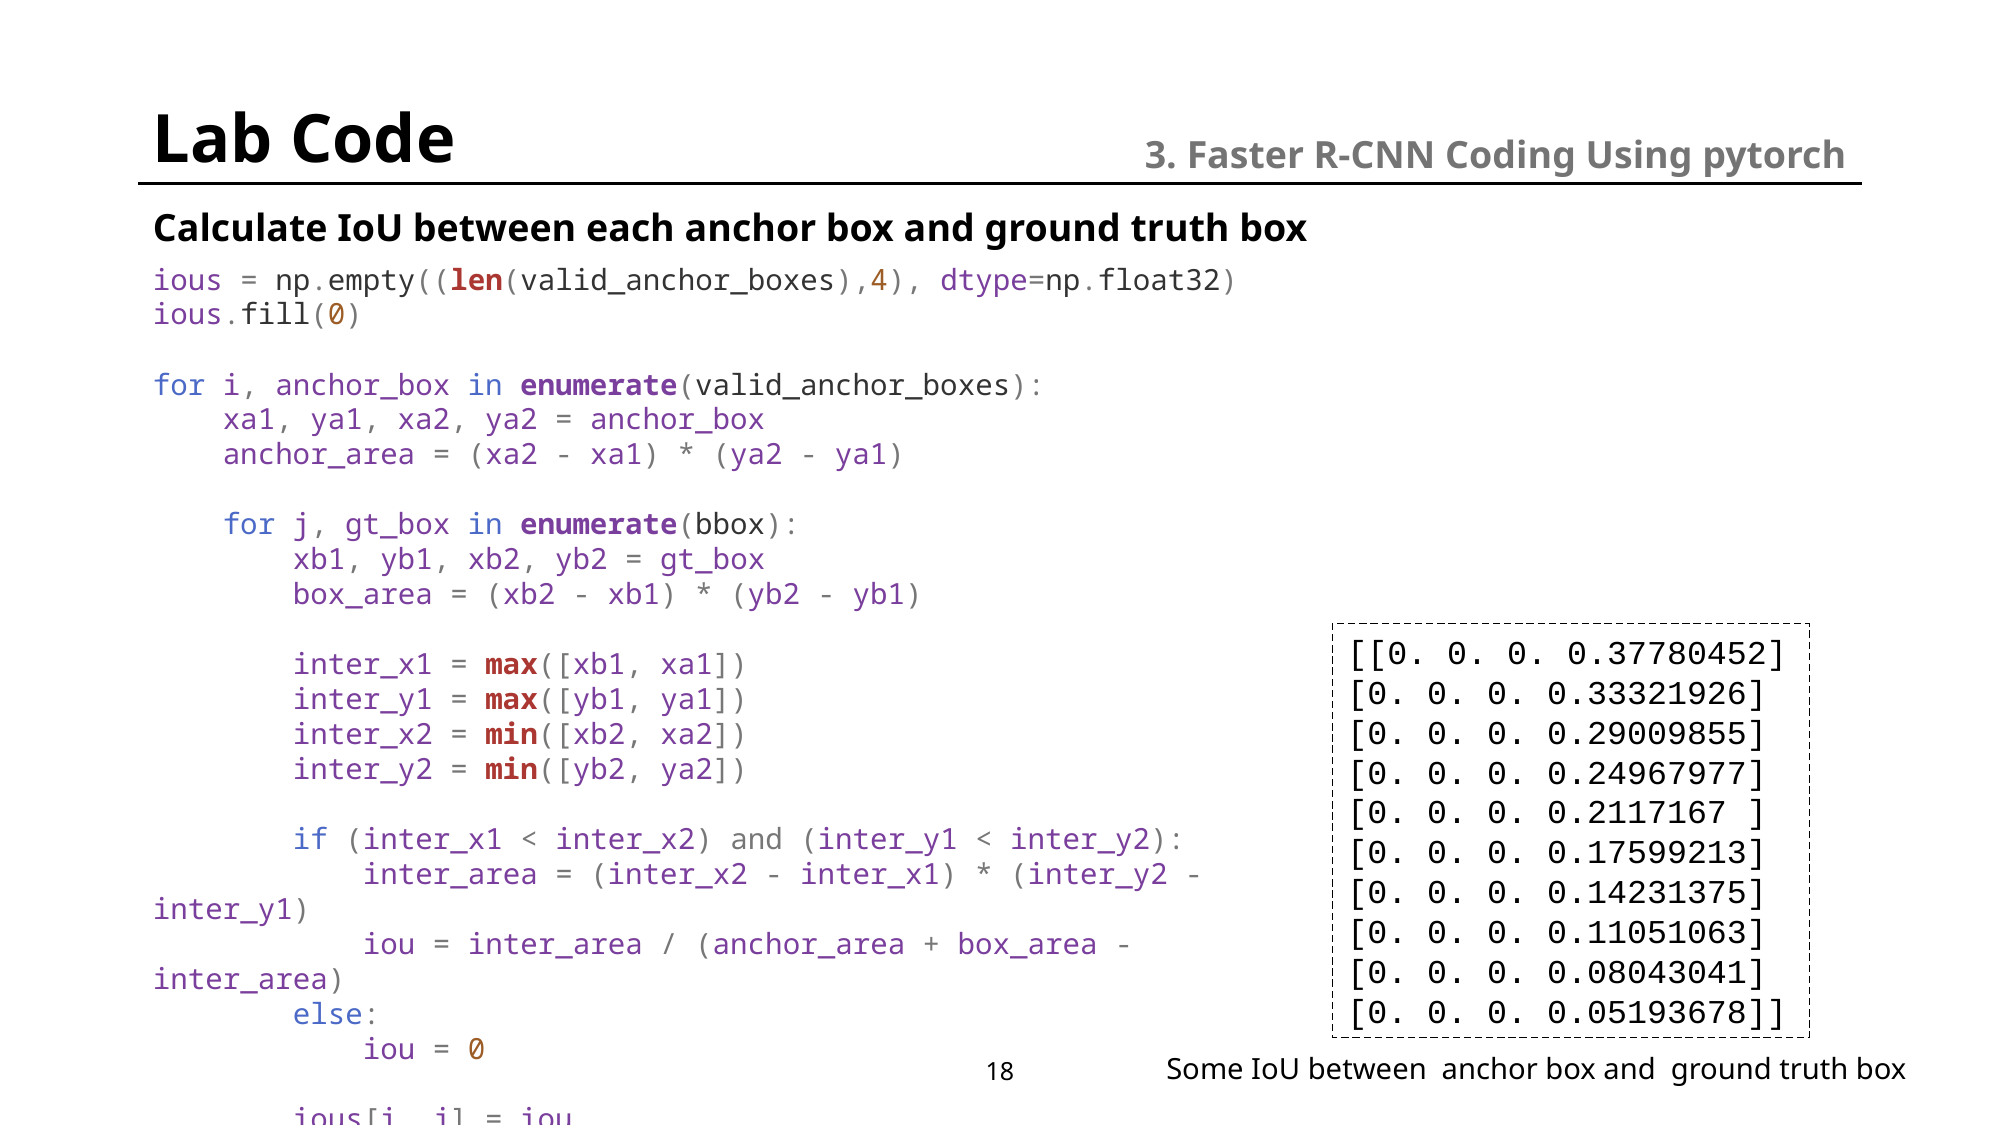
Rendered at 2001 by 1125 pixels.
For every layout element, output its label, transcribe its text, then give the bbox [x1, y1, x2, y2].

text_box ious = np.empty((len(valid_anchor_boxes),4), dtype=np.float32) ious.fill(0) for i, anchor_box in enumerate(valid_anchor_boxes): xa1, ya1, xa2, ya2 = anchor_box anchor_area = (xa2 - xa1) * (ya2 - ya1) for j, gt_box in enumerate(bbox): xb1, yb1, xb2, yb2 = gt_box box_area = (xb2 - xb1) * (yb2 - yb1) inter_x1 = max([xb1, xa1]) inter_y1 = max([yb1, ya1]) inter_x2 = min([xb2, xa2]) inter_y2 = min([yb2, ya2]) if (inter_x1 < inter_x2) and (inter_y1 < inter_y2): inter_area = (inter_x2 - inter_x1) * (inter_y2 - inter_y1) iou = inter_area / (anchor_area + box_area - inter_area) else: iou = 0 ious[i, j] = iou [138, 253, 1354, 1125]
text_box Calculate IoU between each anchor box and ground truth box [138, 196, 1327, 257]
text_box Lab Code [138, 87, 625, 183]
text_box [[0. 0. 0. 0.37780452] [0. 0. 0. 0.33321926] [0. 0. 0. 0.29009855] [0. 0. 0. 0.24967977] [0. 0. 0. 0.2117167 ] [0. 0. 0. 0.17599213] [0. 0. 0. 0.14231375] [0. 0. 0. 0.11051063] [0. 0. 0. 0.08043041] [0. 0. 0. 0.05193678]] [1332, 623, 1810, 1038]
text_box 3. Faster R-CNN Coding Using pytorch [1108, 123, 1862, 183]
